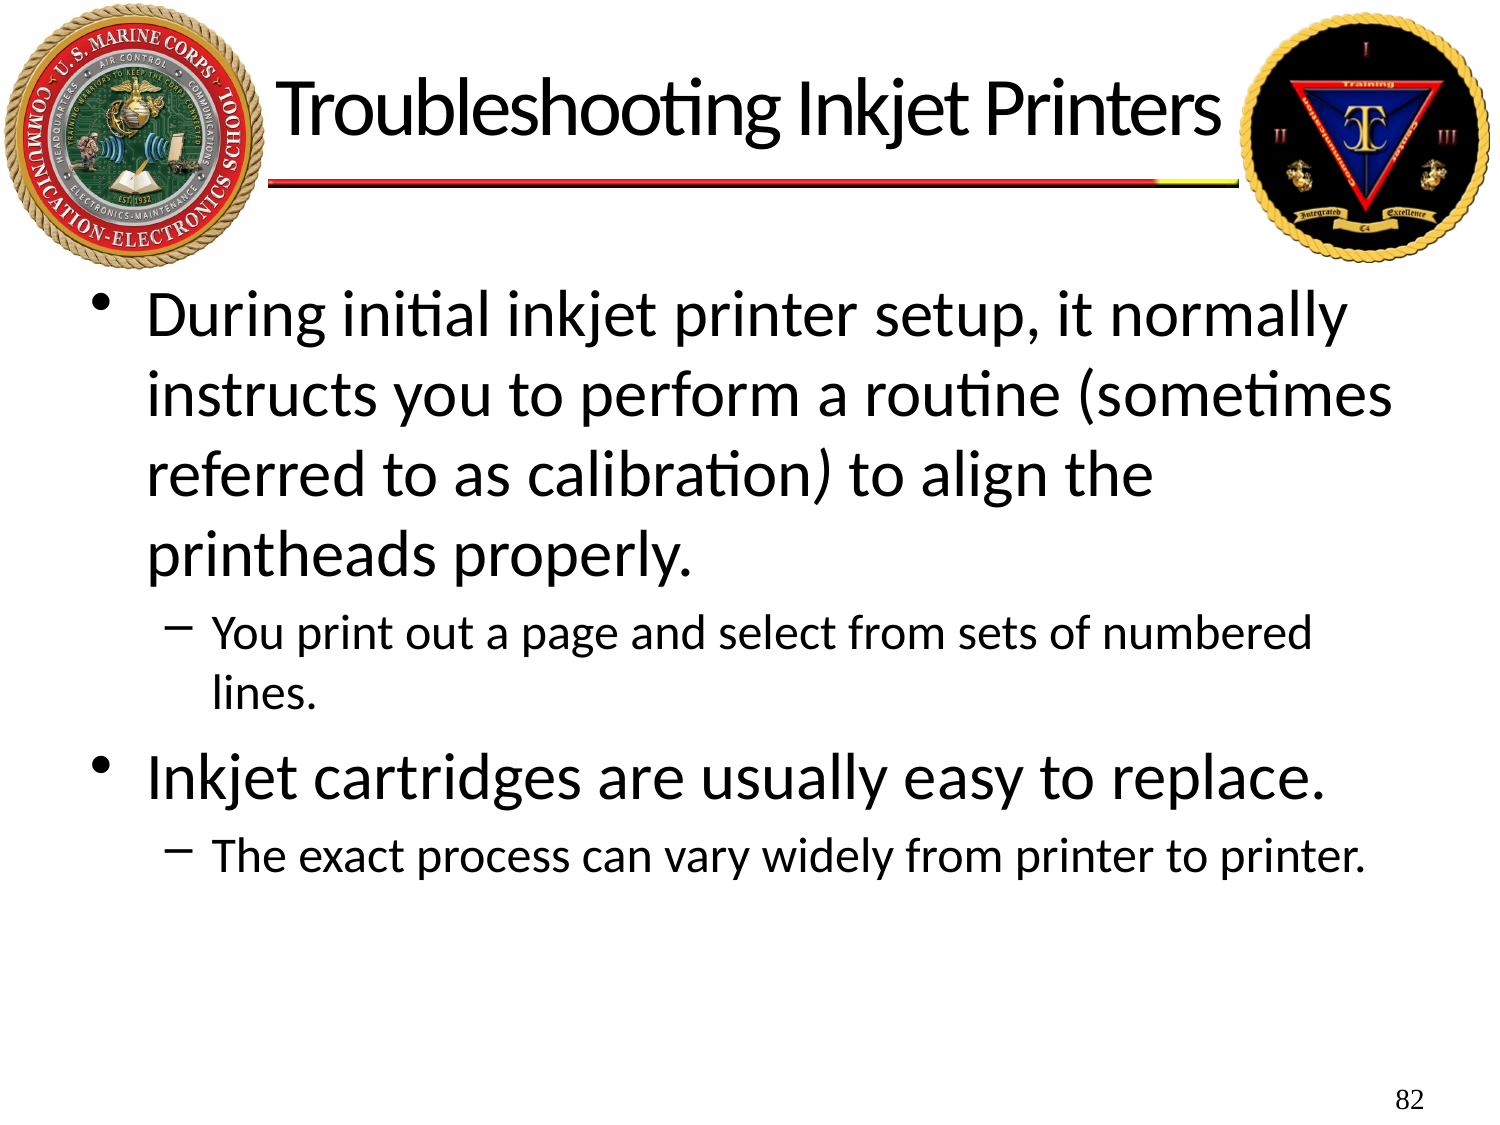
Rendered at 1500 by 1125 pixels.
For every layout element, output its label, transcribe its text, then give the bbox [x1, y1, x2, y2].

title Troubleshooting Inkjet Printers [75, 45, 1425, 233]
list During initial inkjet printer setup, it normally instructs you to perform a routine (sometimes referred to as calibration) to align the printheads properly. You print out a page and select from sets of numbered lines. Inkjet cartridges are usually easy to replace. The exact process can vary widely from printer to printer. [75, 262, 1425, 1005]
picture [0, 0, 268, 274]
picture [1239, 12, 1490, 263]
